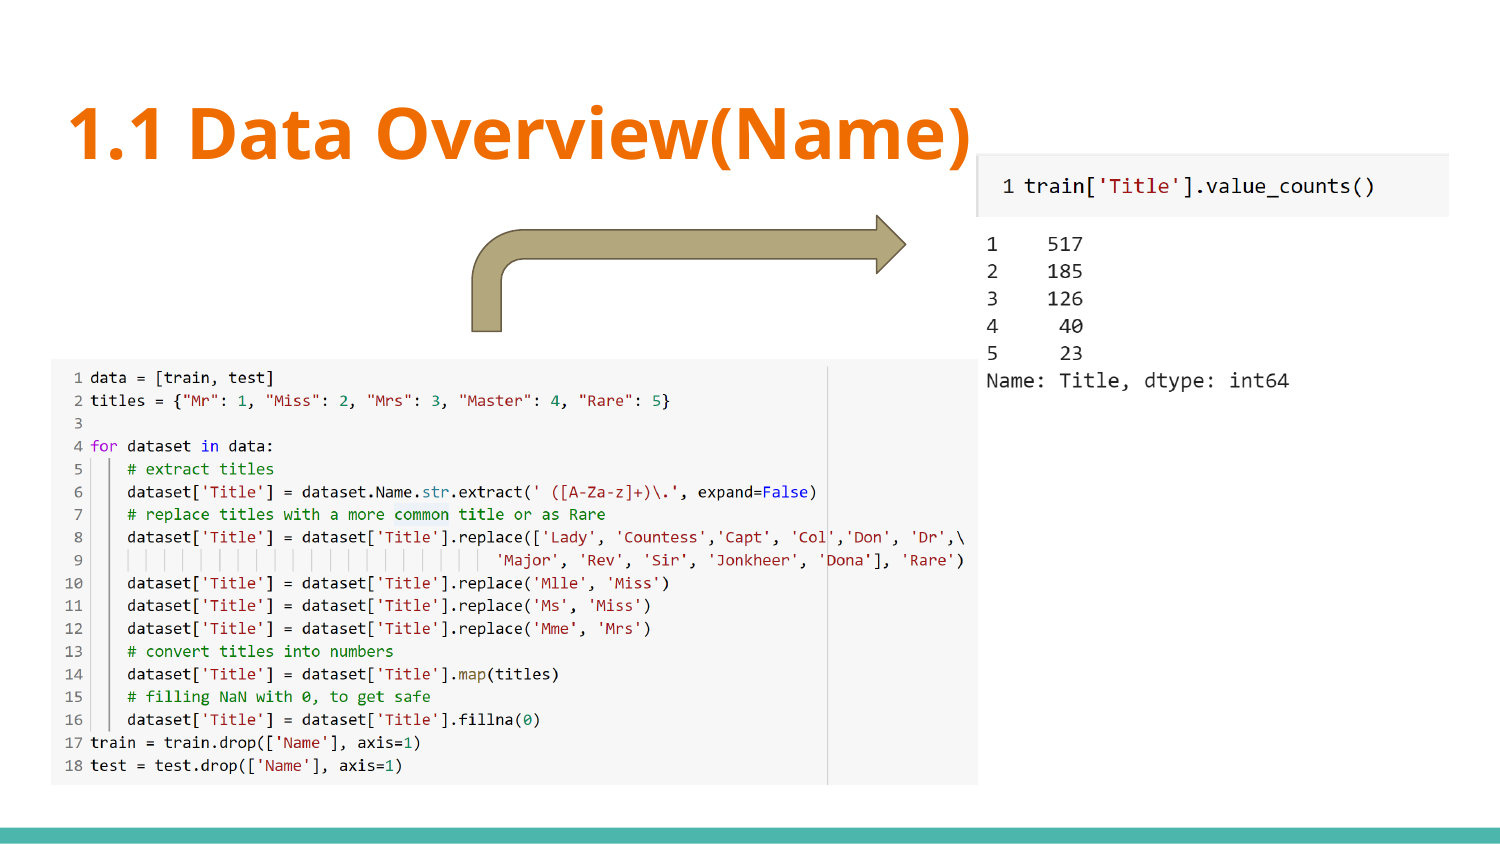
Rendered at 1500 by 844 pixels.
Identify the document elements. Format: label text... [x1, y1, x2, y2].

picture [50, 153, 1450, 785]
title 1.1 Data Overview(Name) [51, 72, 1449, 189]
text_box [472, 215, 906, 332]
